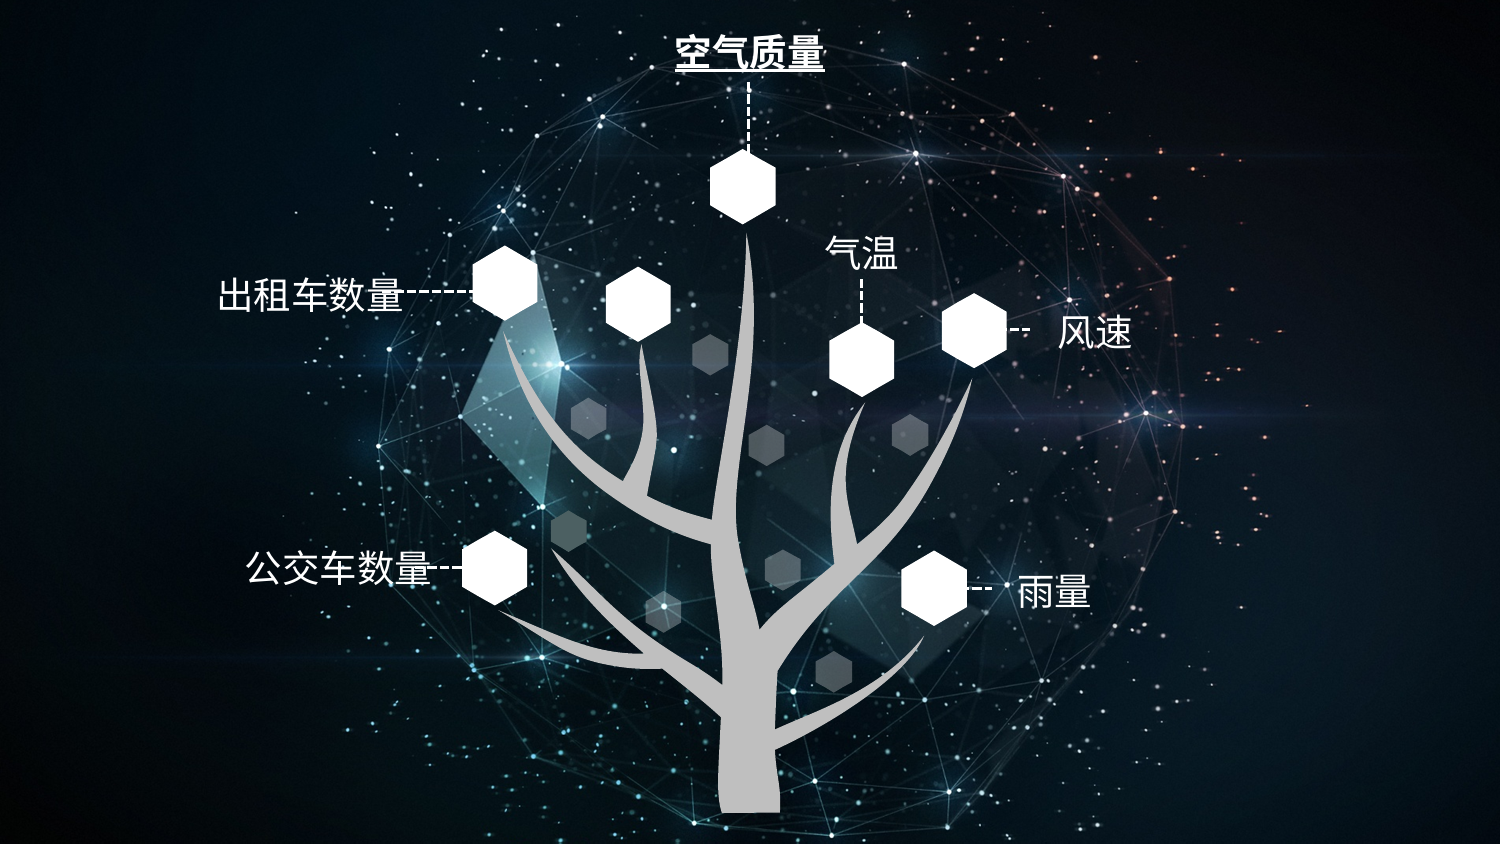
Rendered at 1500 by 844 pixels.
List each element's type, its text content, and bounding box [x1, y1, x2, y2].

text_box 风速 [1046, 303, 1145, 360]
picture [0, 0, 1500, 844]
text_box [941, 293, 1007, 369]
text_box [645, 590, 682, 633]
text_box 雨量 [1005, 562, 1104, 619]
text_box 气温 [813, 224, 911, 281]
text_box [605, 266, 671, 342]
text_box [692, 334, 729, 376]
text_box 出租车数量 [204, 266, 415, 323]
text_box [901, 550, 967, 626]
text_box 公交车数量 [233, 539, 444, 596]
text_box [710, 148, 776, 225]
text_box 空气质量 [660, 21, 874, 82]
text_box [815, 650, 853, 693]
text_box [748, 424, 785, 467]
text_box [570, 397, 607, 440]
text_box [472, 245, 538, 321]
text_box [462, 530, 528, 606]
text_box [891, 413, 929, 456]
text_box [550, 510, 587, 552]
text_box [764, 549, 801, 591]
text_box [498, 232, 973, 814]
text_box [829, 322, 895, 398]
